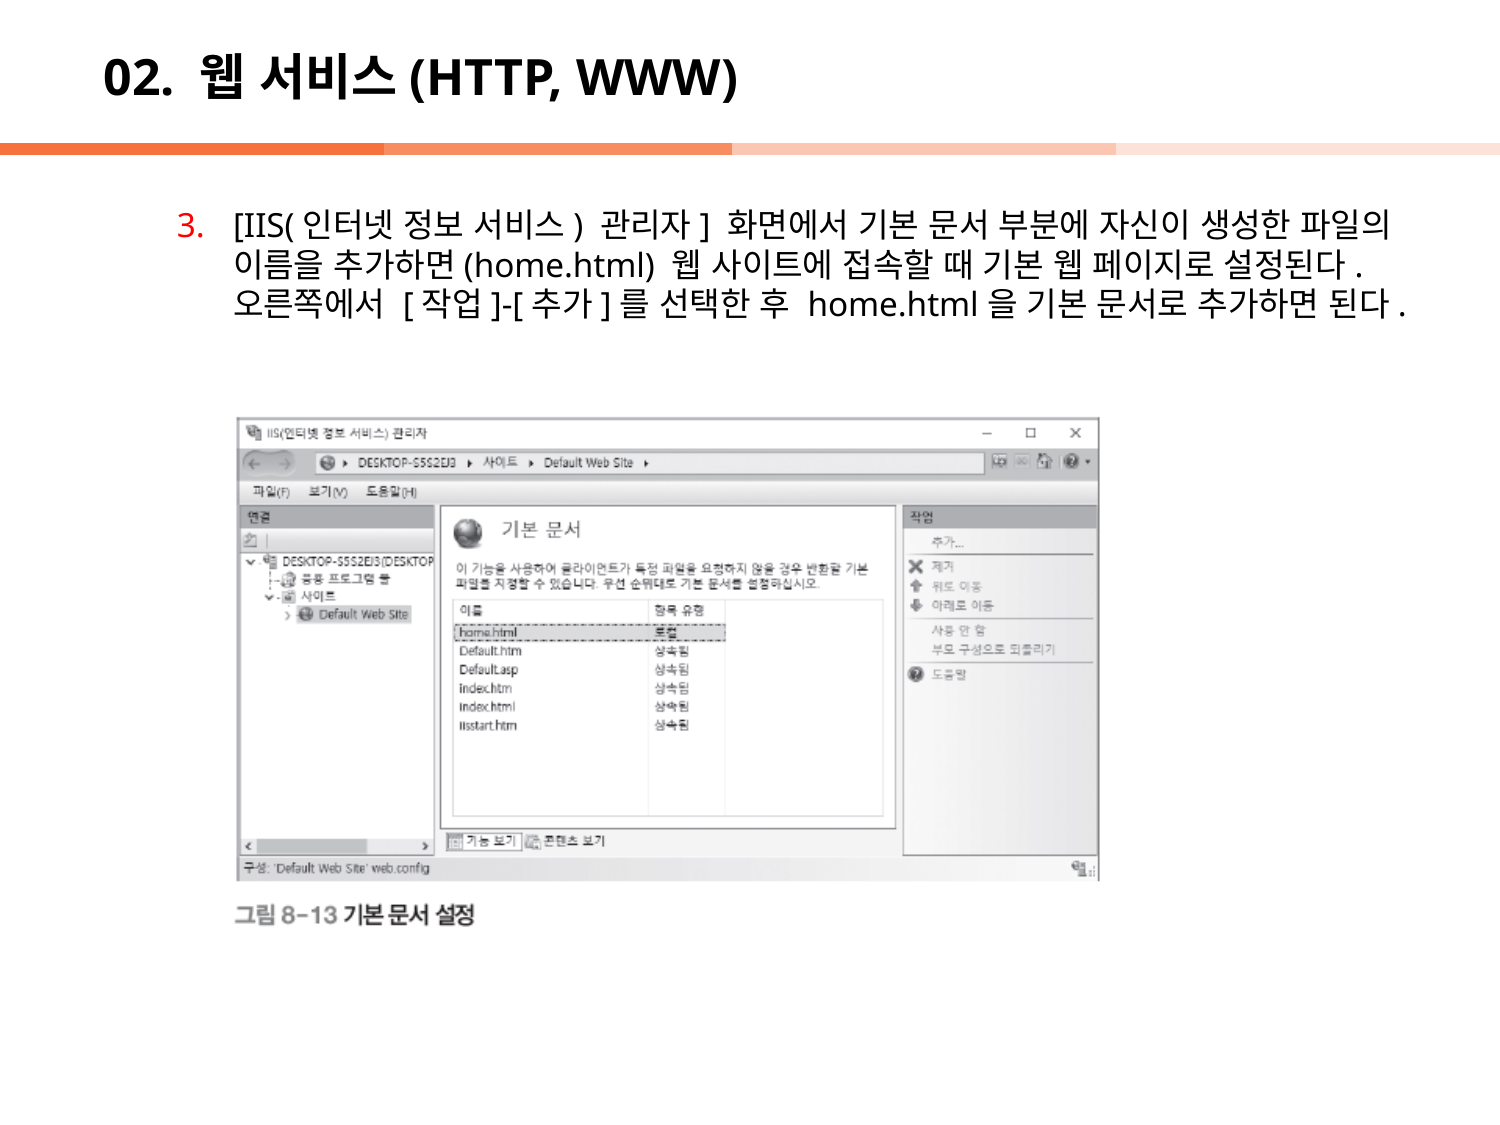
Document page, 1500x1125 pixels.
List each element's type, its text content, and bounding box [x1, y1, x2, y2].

picture [218, 408, 1118, 952]
list [IIS(인터넷 정보 서비스) 관리자] 화면에서 기본 문서 부분에 자신이 생성한 파일의 이름을 추가하면(home.html) 웹 사이트에 접속할 때 기본 웹 페이지로 설정된다. 오른쪽에서 [작업]-[추가]를 선택한 후 home.html을 기본 문서로 추가하면 된다. [88, 196, 1436, 1083]
title 02. 웹 서비스(HTTP, WWW) [88, 30, 1330, 121]
